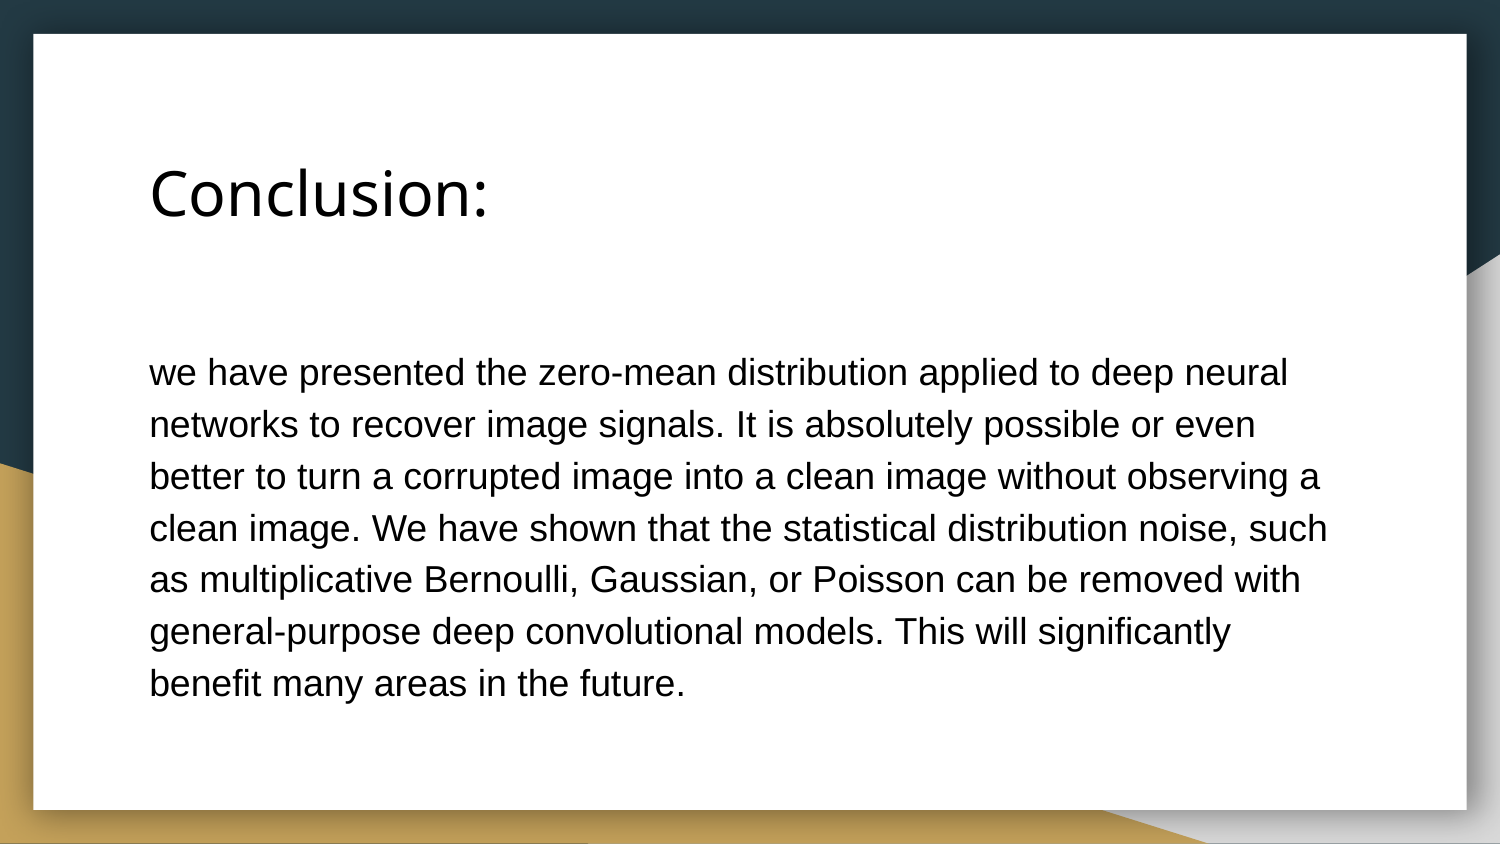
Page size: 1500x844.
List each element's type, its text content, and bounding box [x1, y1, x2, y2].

title Conclusion: [134, 138, 1366, 296]
list we have presented the zero-mean distribution applied to deep neural networks to recover image signals. It is absolutely possible or even better to turn a corrupted image into a clean image without observing a clean image. We have shown that the statistical distribution noise, such as multiplicative Bernoulli, Gaussian, or Poisson can be removed with general-purpose deep convolutional models. This will significantly benefit many areas in the future. [134, 326, 1366, 729]
